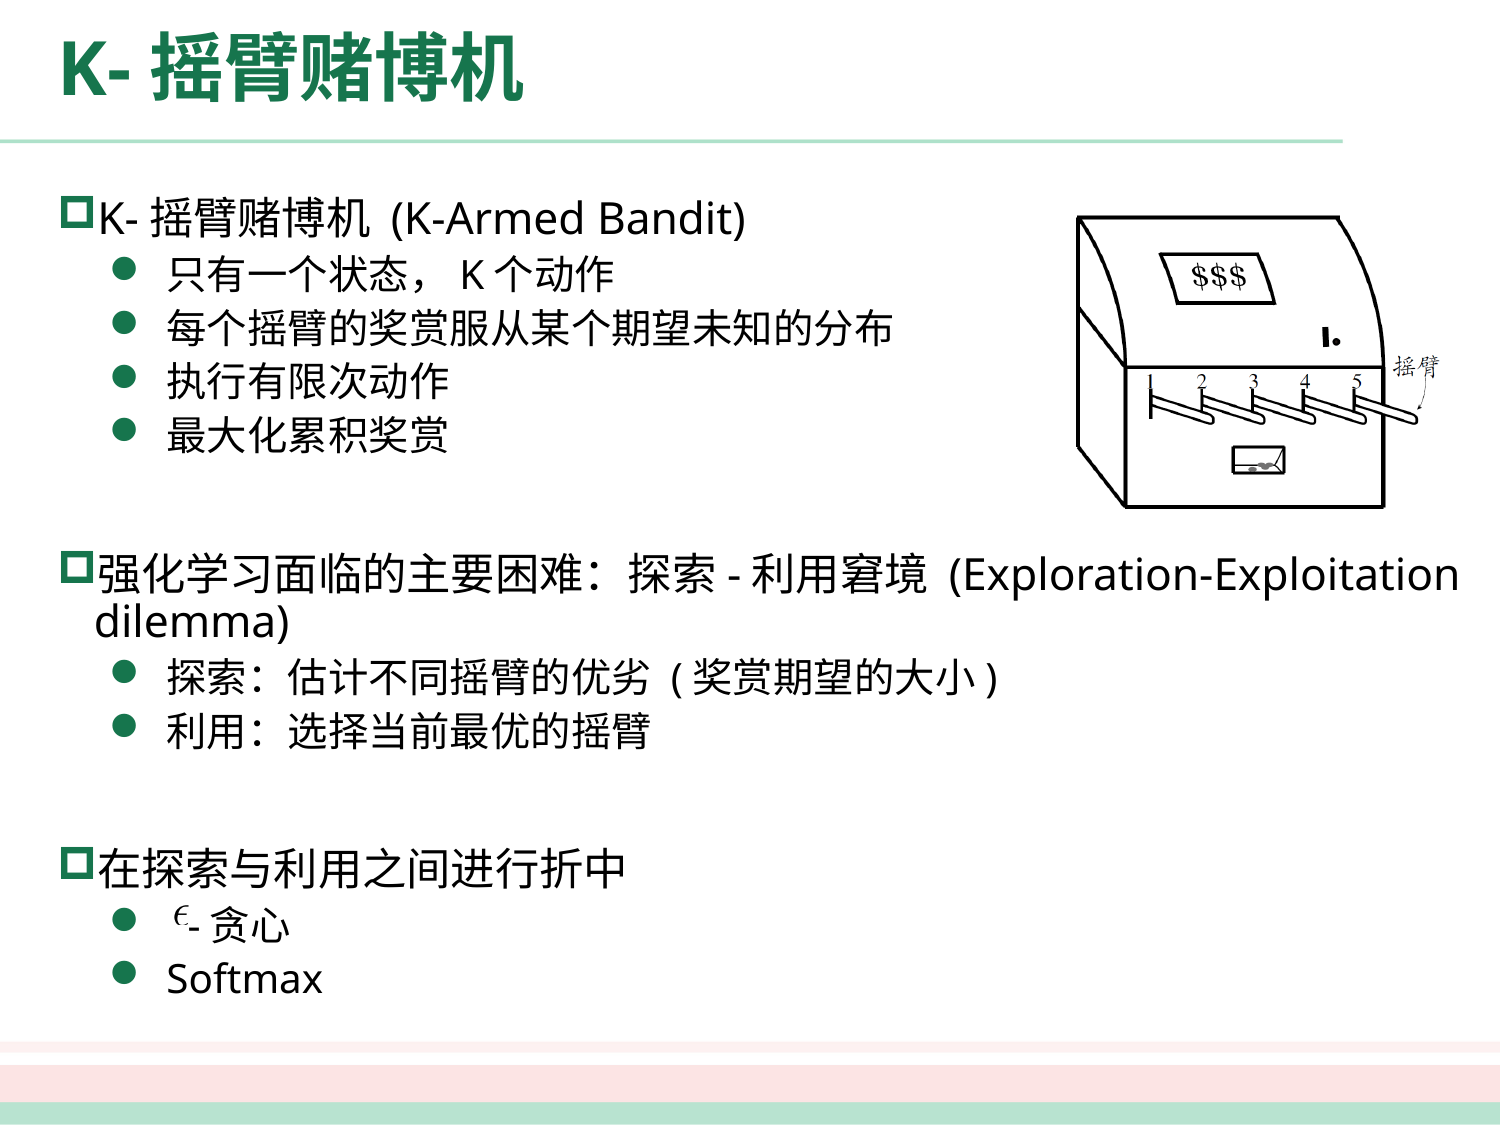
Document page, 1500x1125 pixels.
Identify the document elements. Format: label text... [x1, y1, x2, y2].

picture [0, 0, 1500, 1125]
list K-摇臂赌博机 (K-Armed Bandit) 只有一个状态，K个动作 每个摇臂的奖赏服从某个期望未知的分布 执行有限次动作 最大化累积奖赏 强化学习面临的主要困难：探索-利用窘境 (Exploration-Exploitation dilemma) 探索：估计不同摇臂的优劣 (奖赏期望的大小) 利用：选择当前最优的摇臂 在探索与利用之间进行折中 -贪心 Softmax [42, 189, 1478, 1018]
title K-摇臂赌博机 [42, 7, 1337, 136]
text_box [172, 902, 191, 937]
